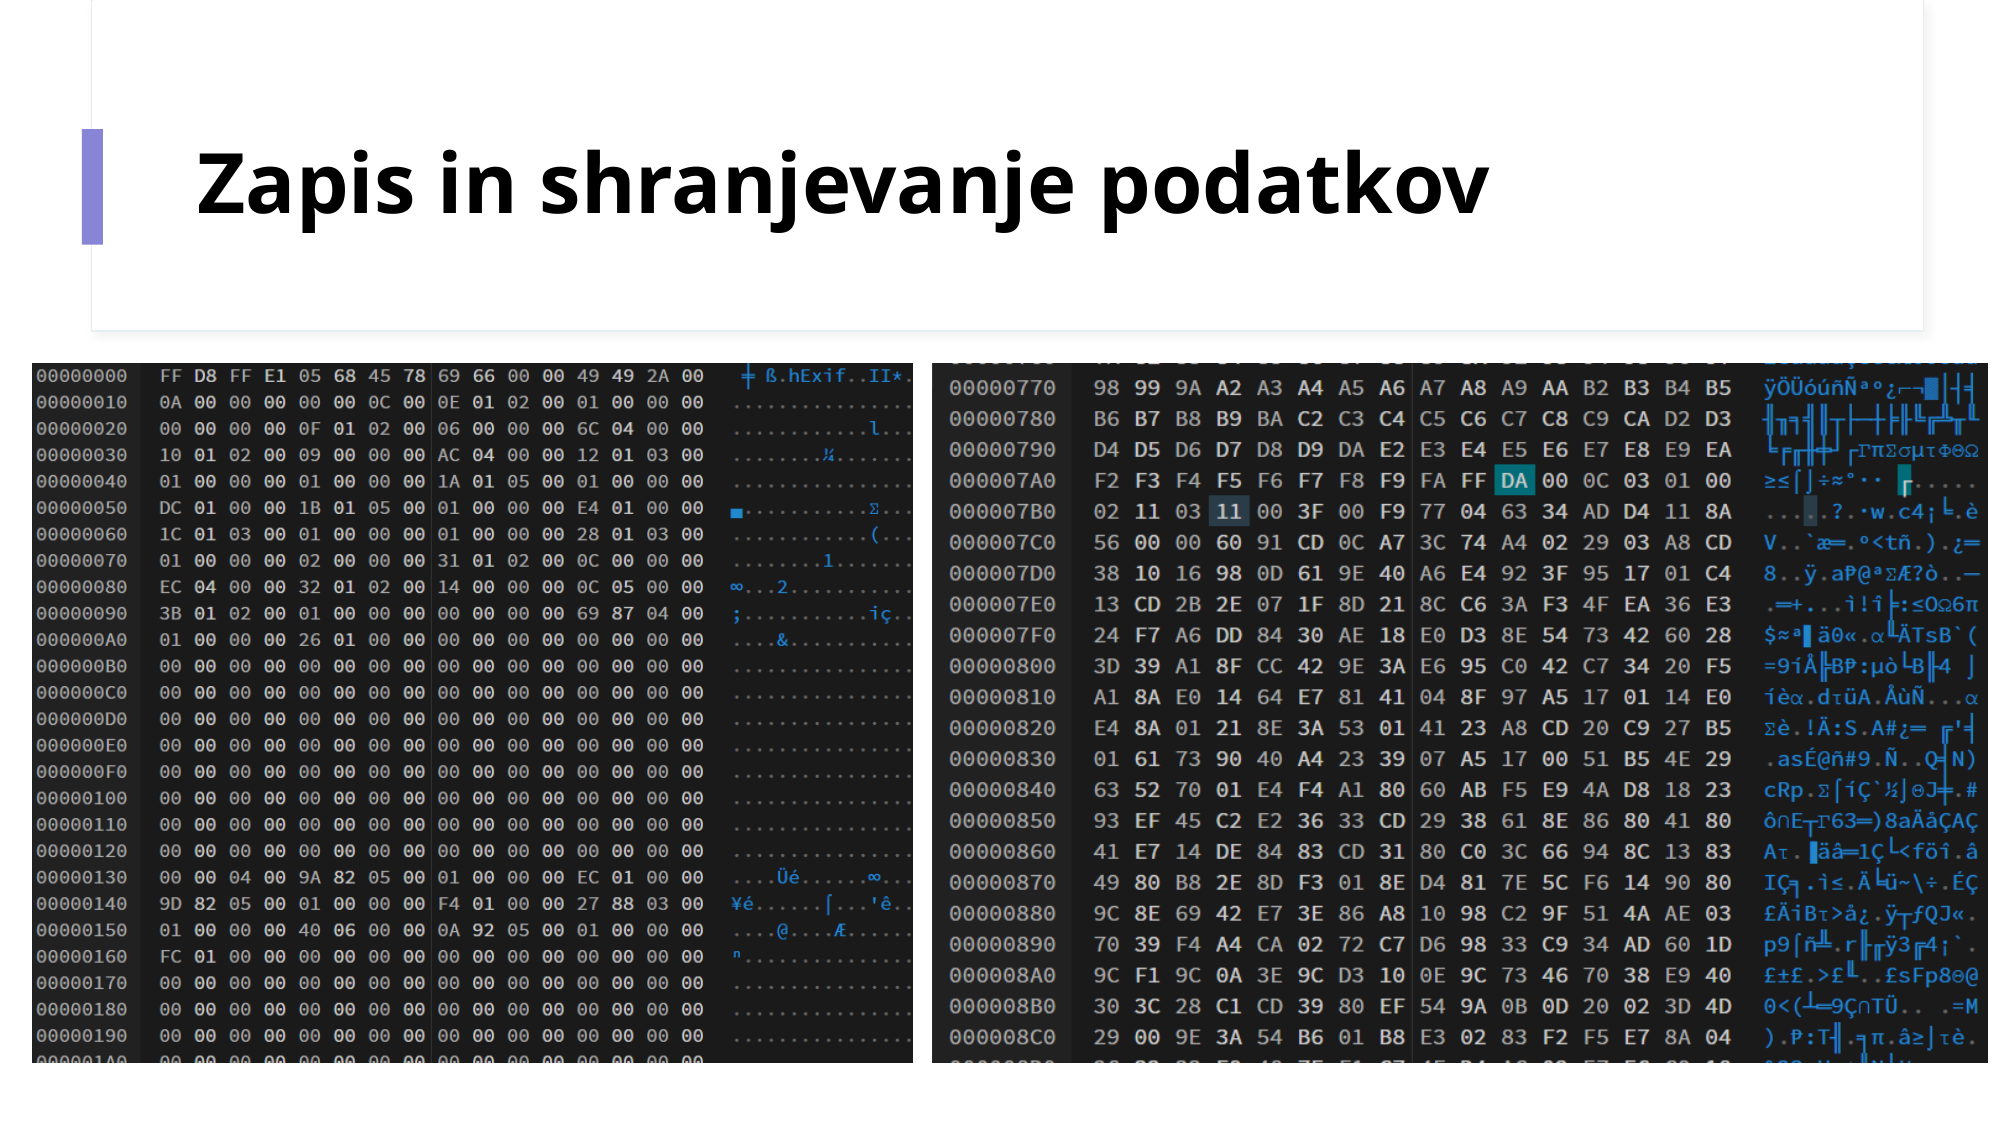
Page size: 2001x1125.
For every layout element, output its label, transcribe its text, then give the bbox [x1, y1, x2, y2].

picture [932, 363, 1988, 1063]
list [32, 363, 913, 1063]
title Zapis in shranjevanje podatkov [183, 90, 1851, 284]
